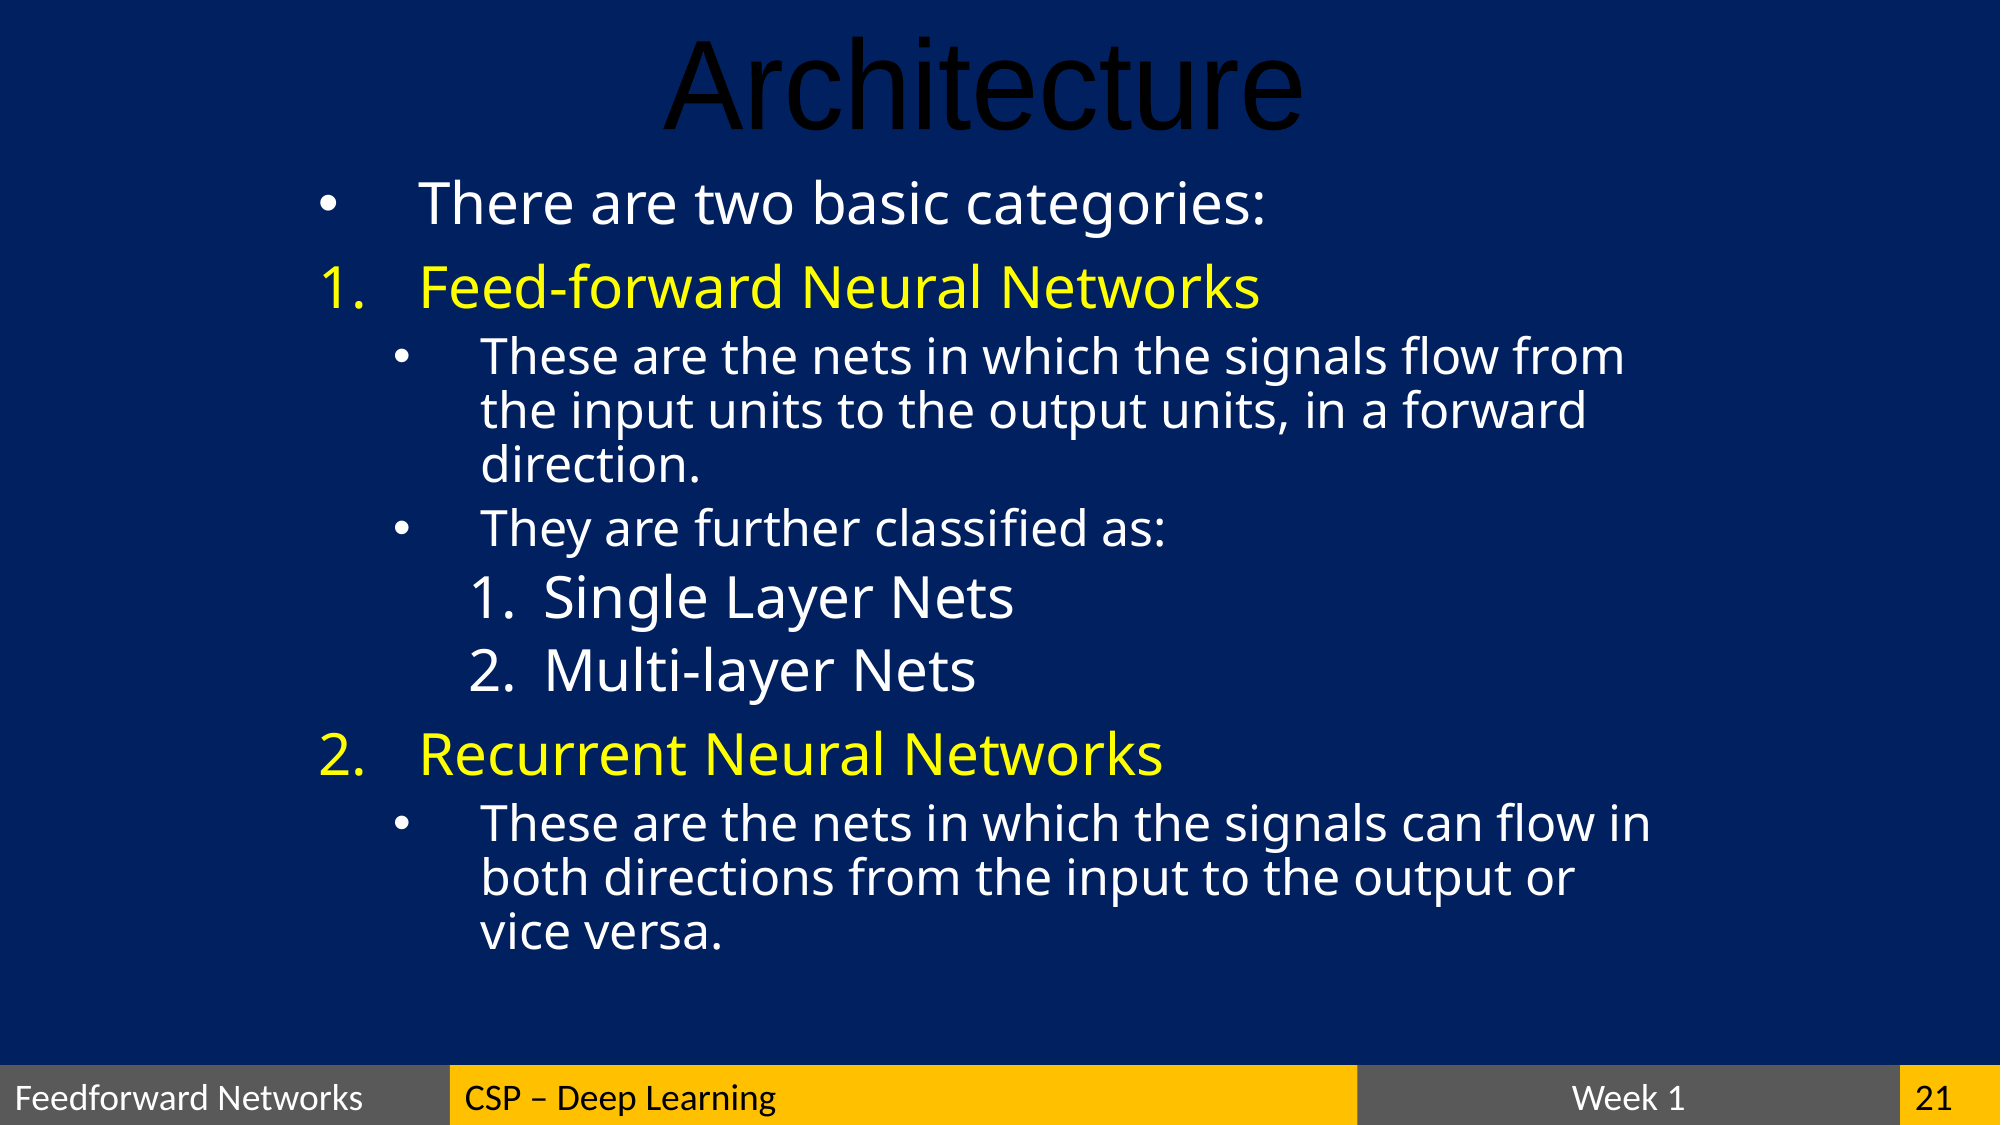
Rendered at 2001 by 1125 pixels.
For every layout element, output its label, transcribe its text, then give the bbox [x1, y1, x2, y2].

list There are two basic categories: Feed-forward Neural Networks These are the nets in which the signals flow from the input units to the output units, in a forward direction. They are further classified as: Single Layer Nets Multi-layer Nets Recurrent Neural Networks These are the nets in which the signals can flow in both directions from the input to the output or vice versa. [303, 166, 1692, 1053]
